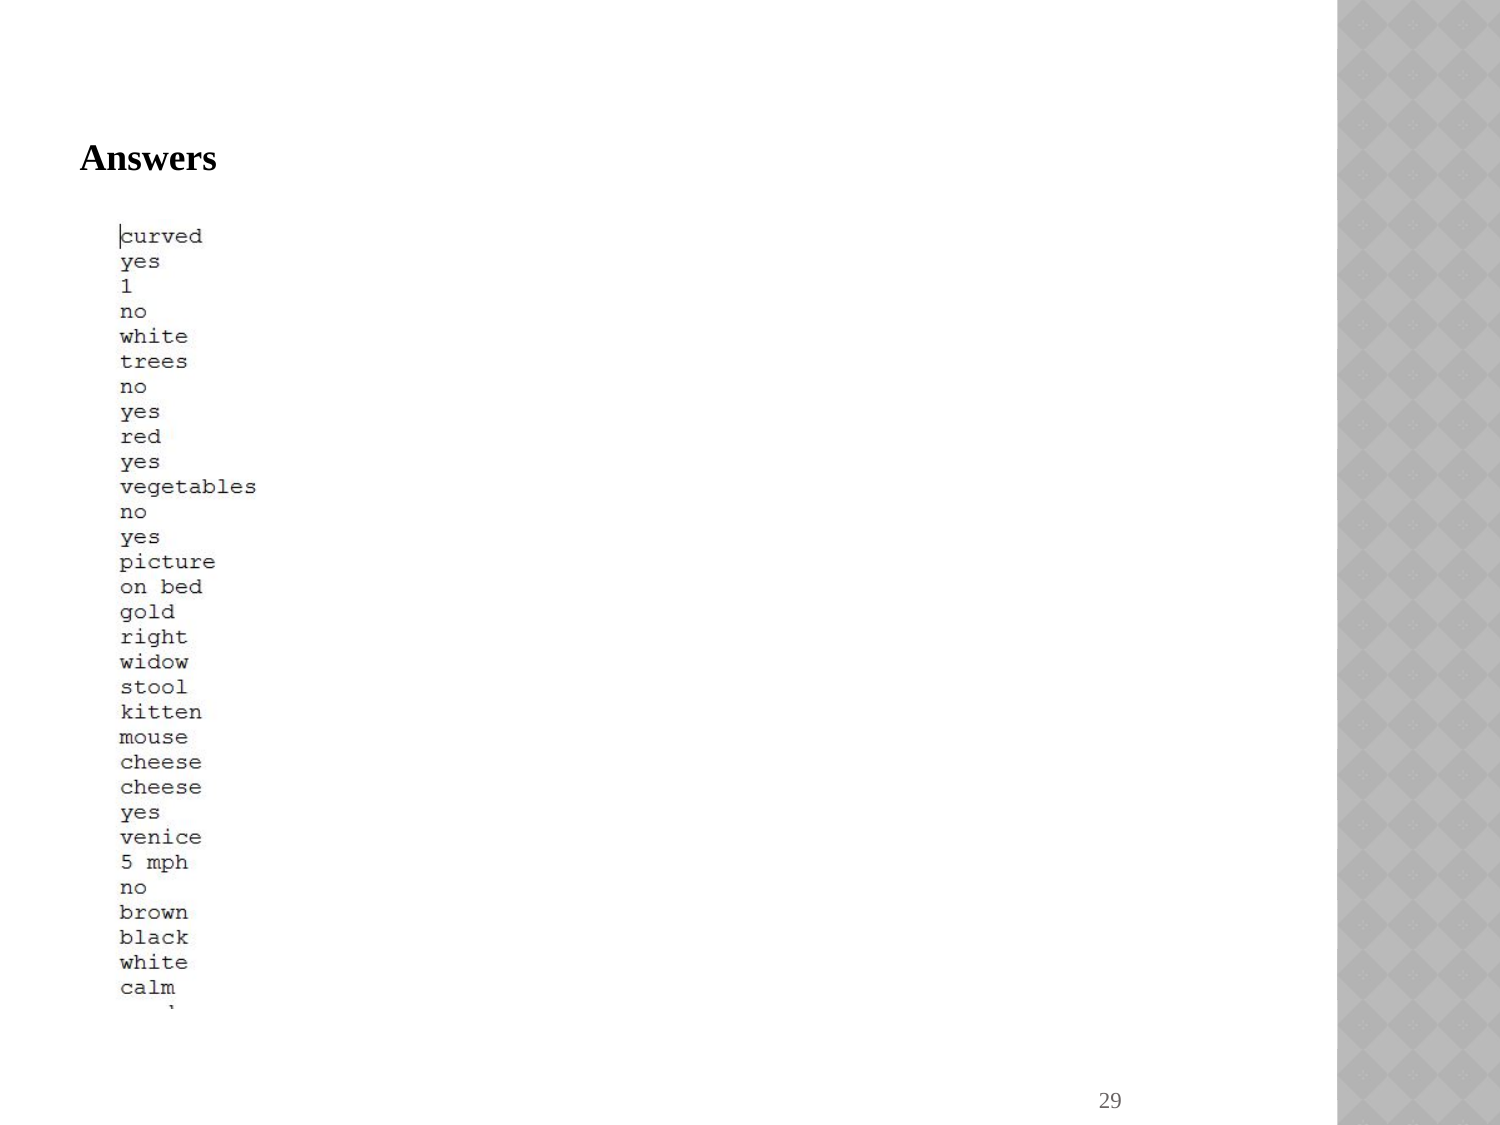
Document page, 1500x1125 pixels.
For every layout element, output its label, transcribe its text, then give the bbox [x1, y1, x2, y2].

text_box Answers [64, 125, 1282, 231]
slide_number 29 [1025, 1075, 1122, 1113]
picture [76, 219, 1145, 1010]
